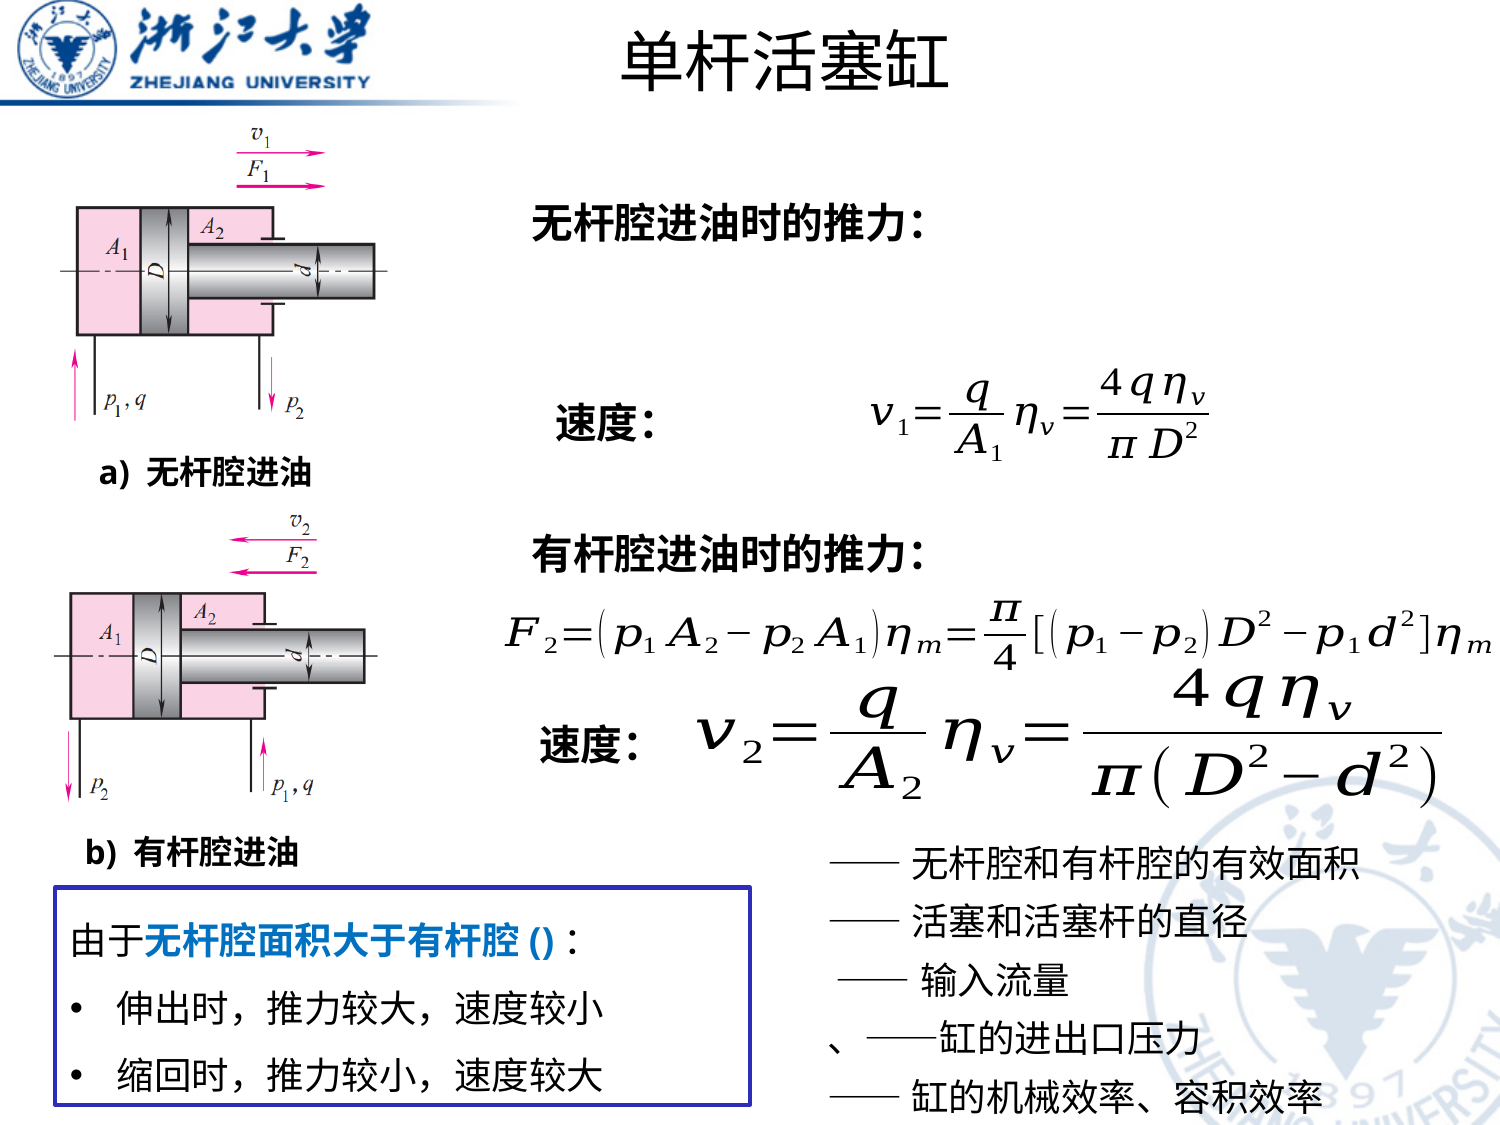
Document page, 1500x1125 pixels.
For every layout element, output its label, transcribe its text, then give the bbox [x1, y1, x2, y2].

text_box b) 有杆腔进油 [51, 814, 390, 855]
text_box a) 无杆腔进油 [65, 437, 360, 475]
text_box 单杆活塞缸 [253, 12, 1317, 115]
text_box 无杆腔进油时的推力： [498, 164, 1094, 262]
text_box 有杆腔进油时的推力： [498, 495, 1047, 578]
text_box 速度： [524, 686, 673, 769]
text_box 速度： [540, 364, 689, 447]
picture [0, 0, 1500, 1125]
